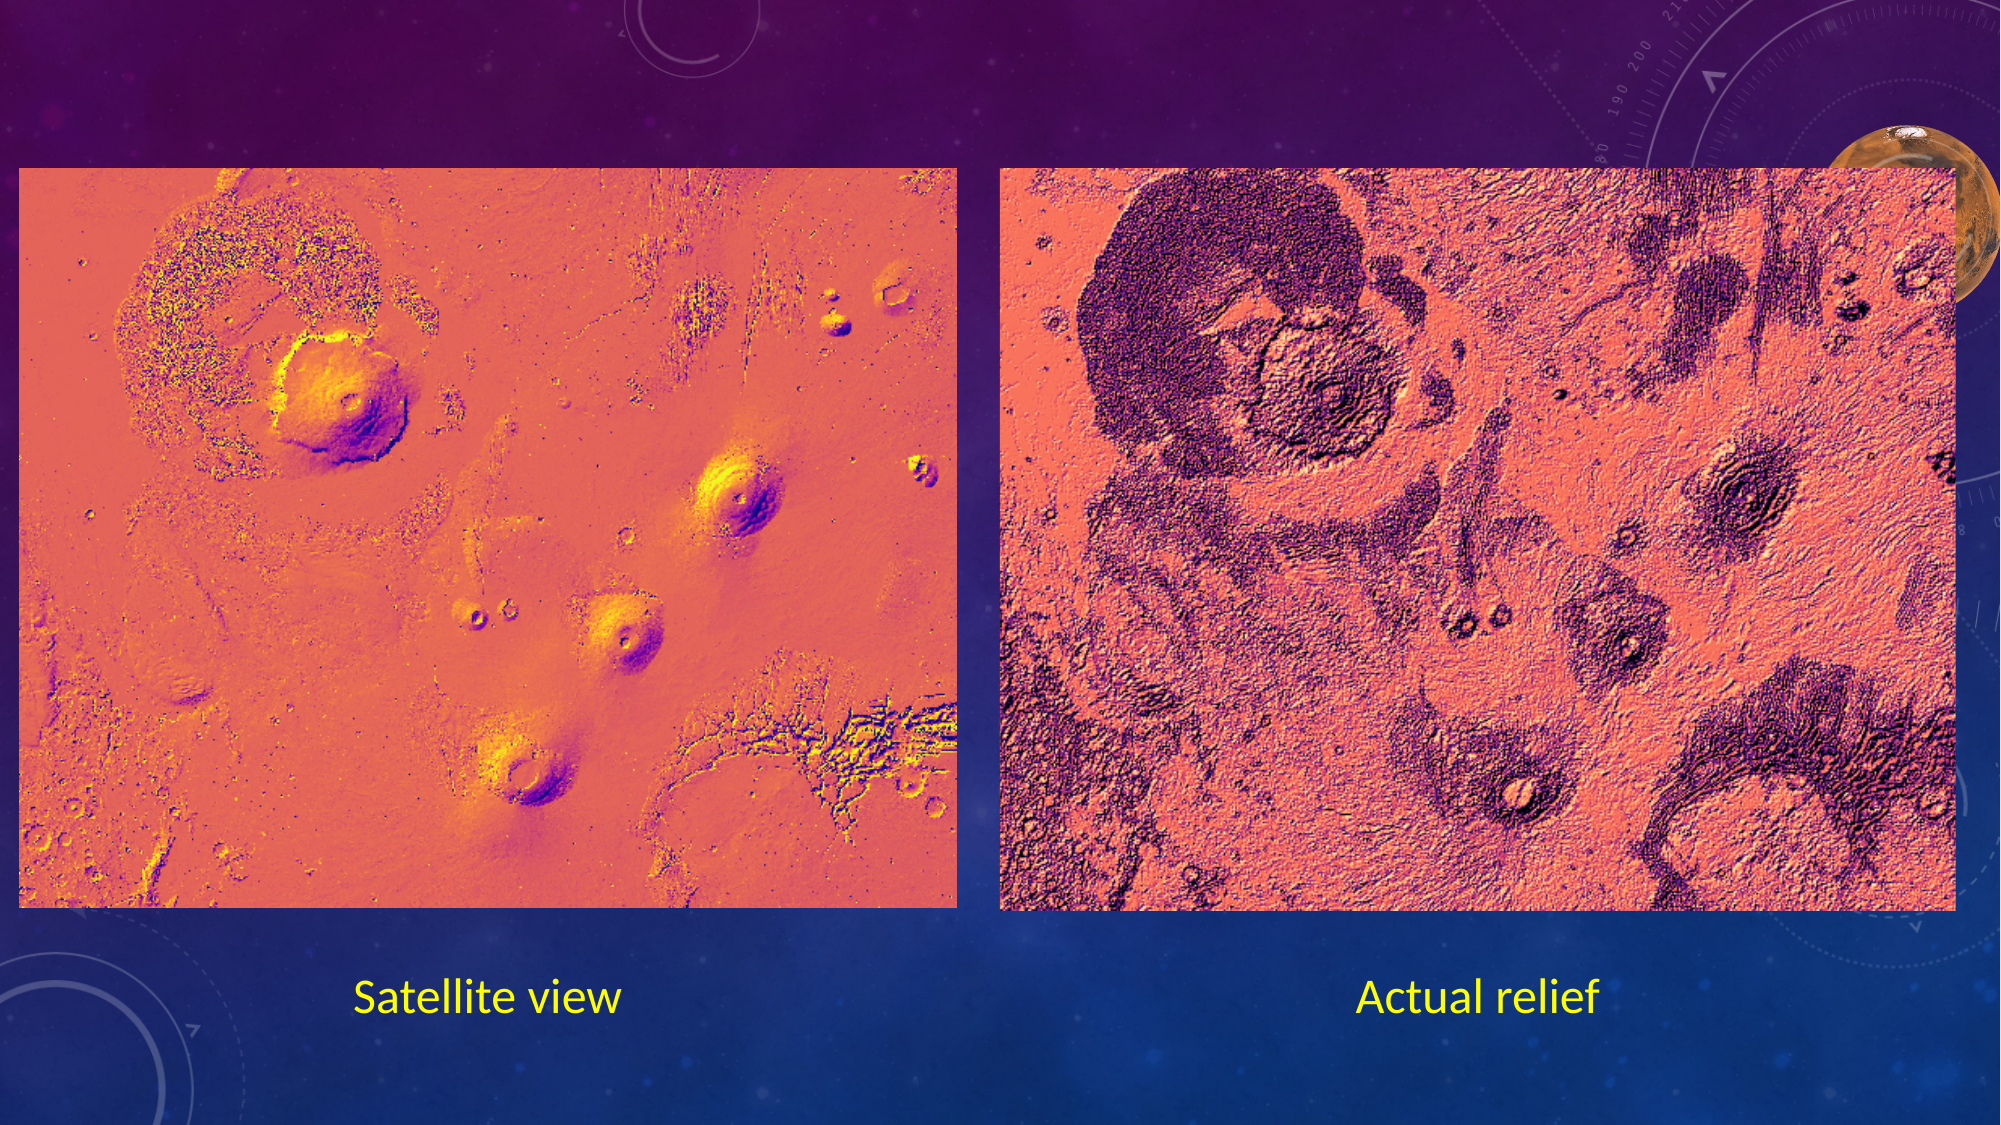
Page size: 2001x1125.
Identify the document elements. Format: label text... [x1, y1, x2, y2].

picture [0, 0, 2001, 1125]
text_box Satellite view [230, 956, 745, 1031]
text_box Actual relief [1220, 956, 1735, 1031]
